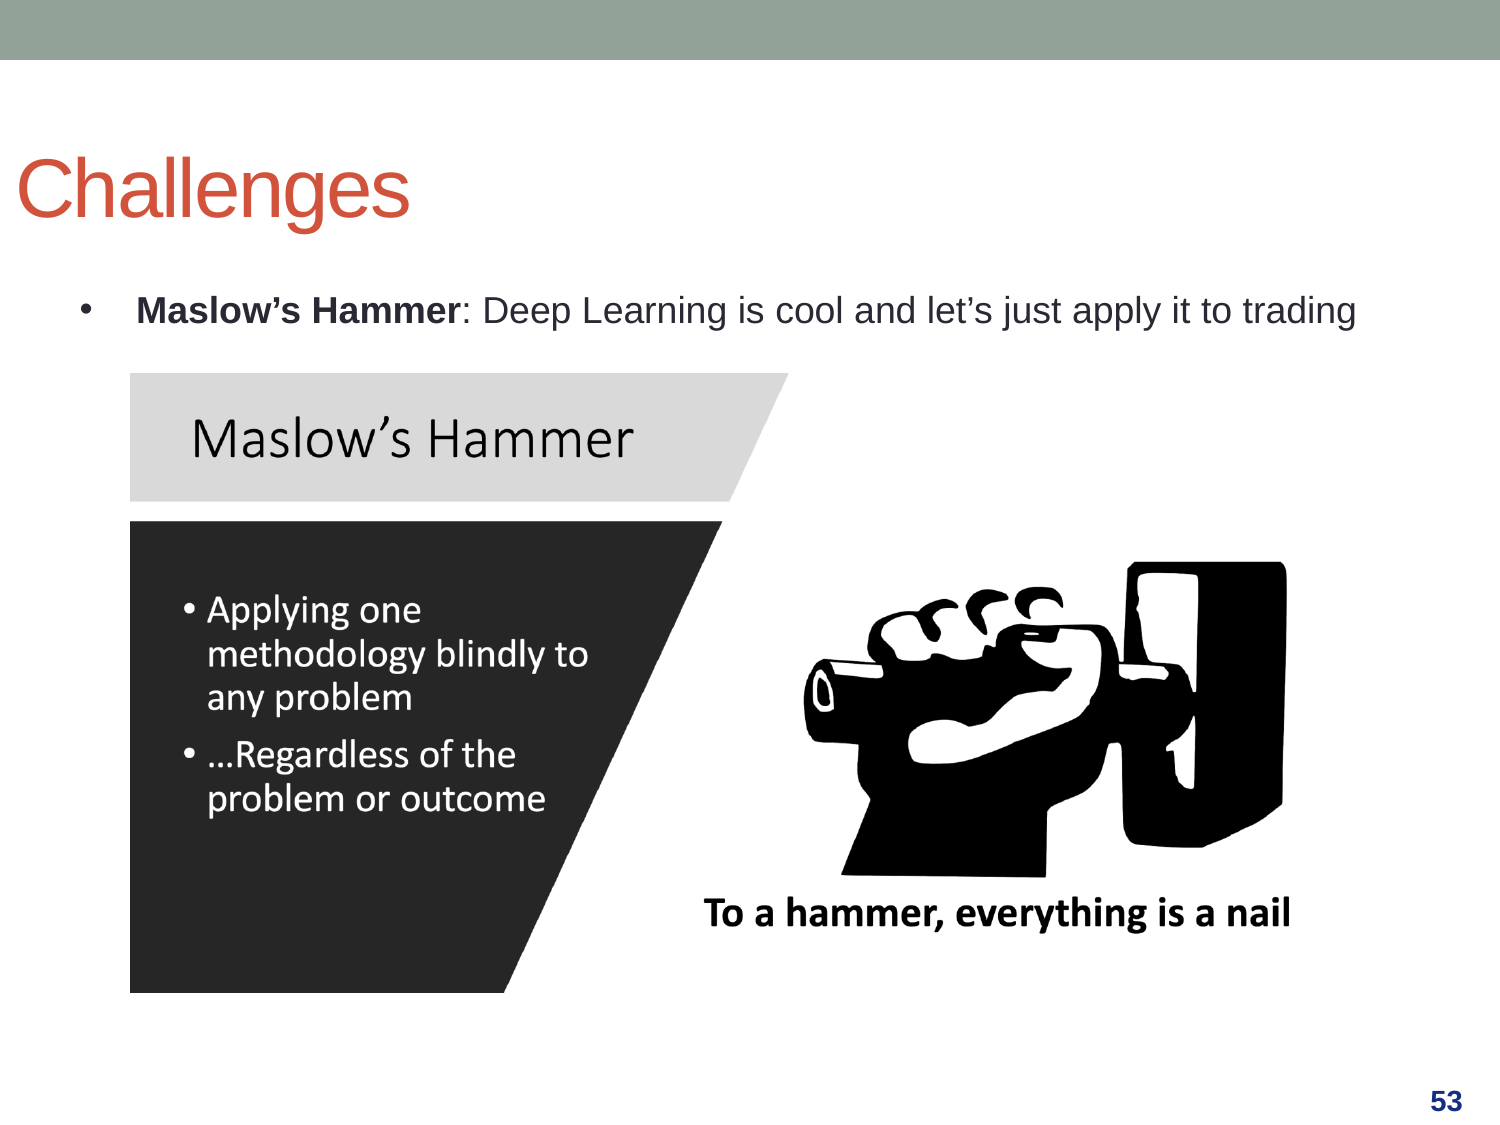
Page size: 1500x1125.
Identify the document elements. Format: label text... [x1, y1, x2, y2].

picture [130, 373, 1353, 994]
text_box Maslow’s Hammer: Deep Learning is cool and let’s just apply it to trading [64, 278, 1483, 409]
title Challenges [0, 101, 1325, 266]
slide_number 53 [1415, 1070, 1499, 1125]
